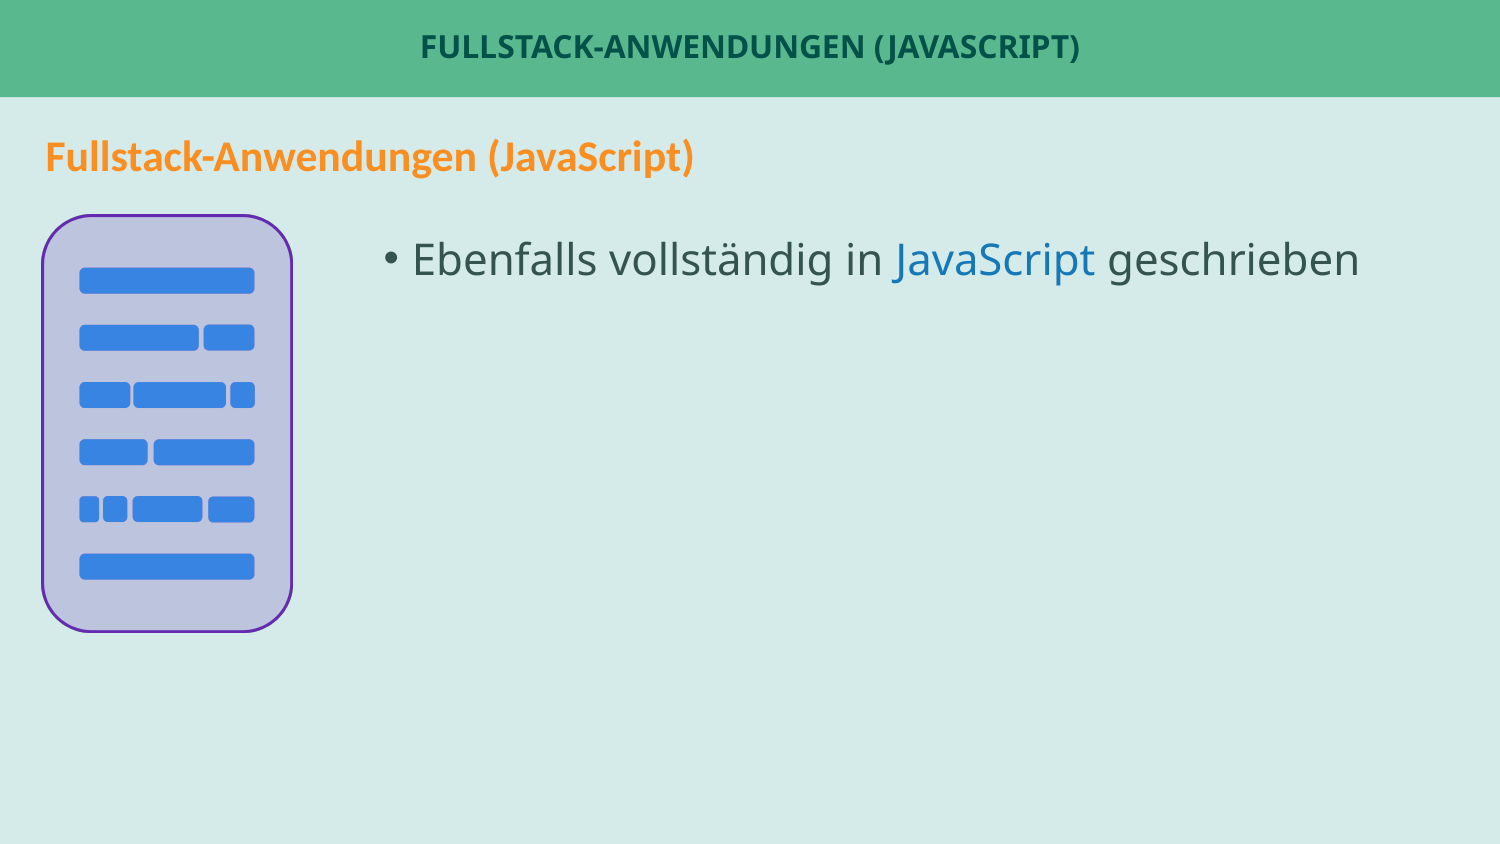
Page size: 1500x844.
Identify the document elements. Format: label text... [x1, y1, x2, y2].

picture [41, 214, 293, 633]
title Fullstack-Anwendungen (JavaScript) [0, 0, 1500, 98]
text_box Fullstack-Anwendungen (JavaScript) [30, 126, 1484, 204]
list Ebenfalls vollständig in JavaScript geschrieben [368, 213, 1452, 796]
